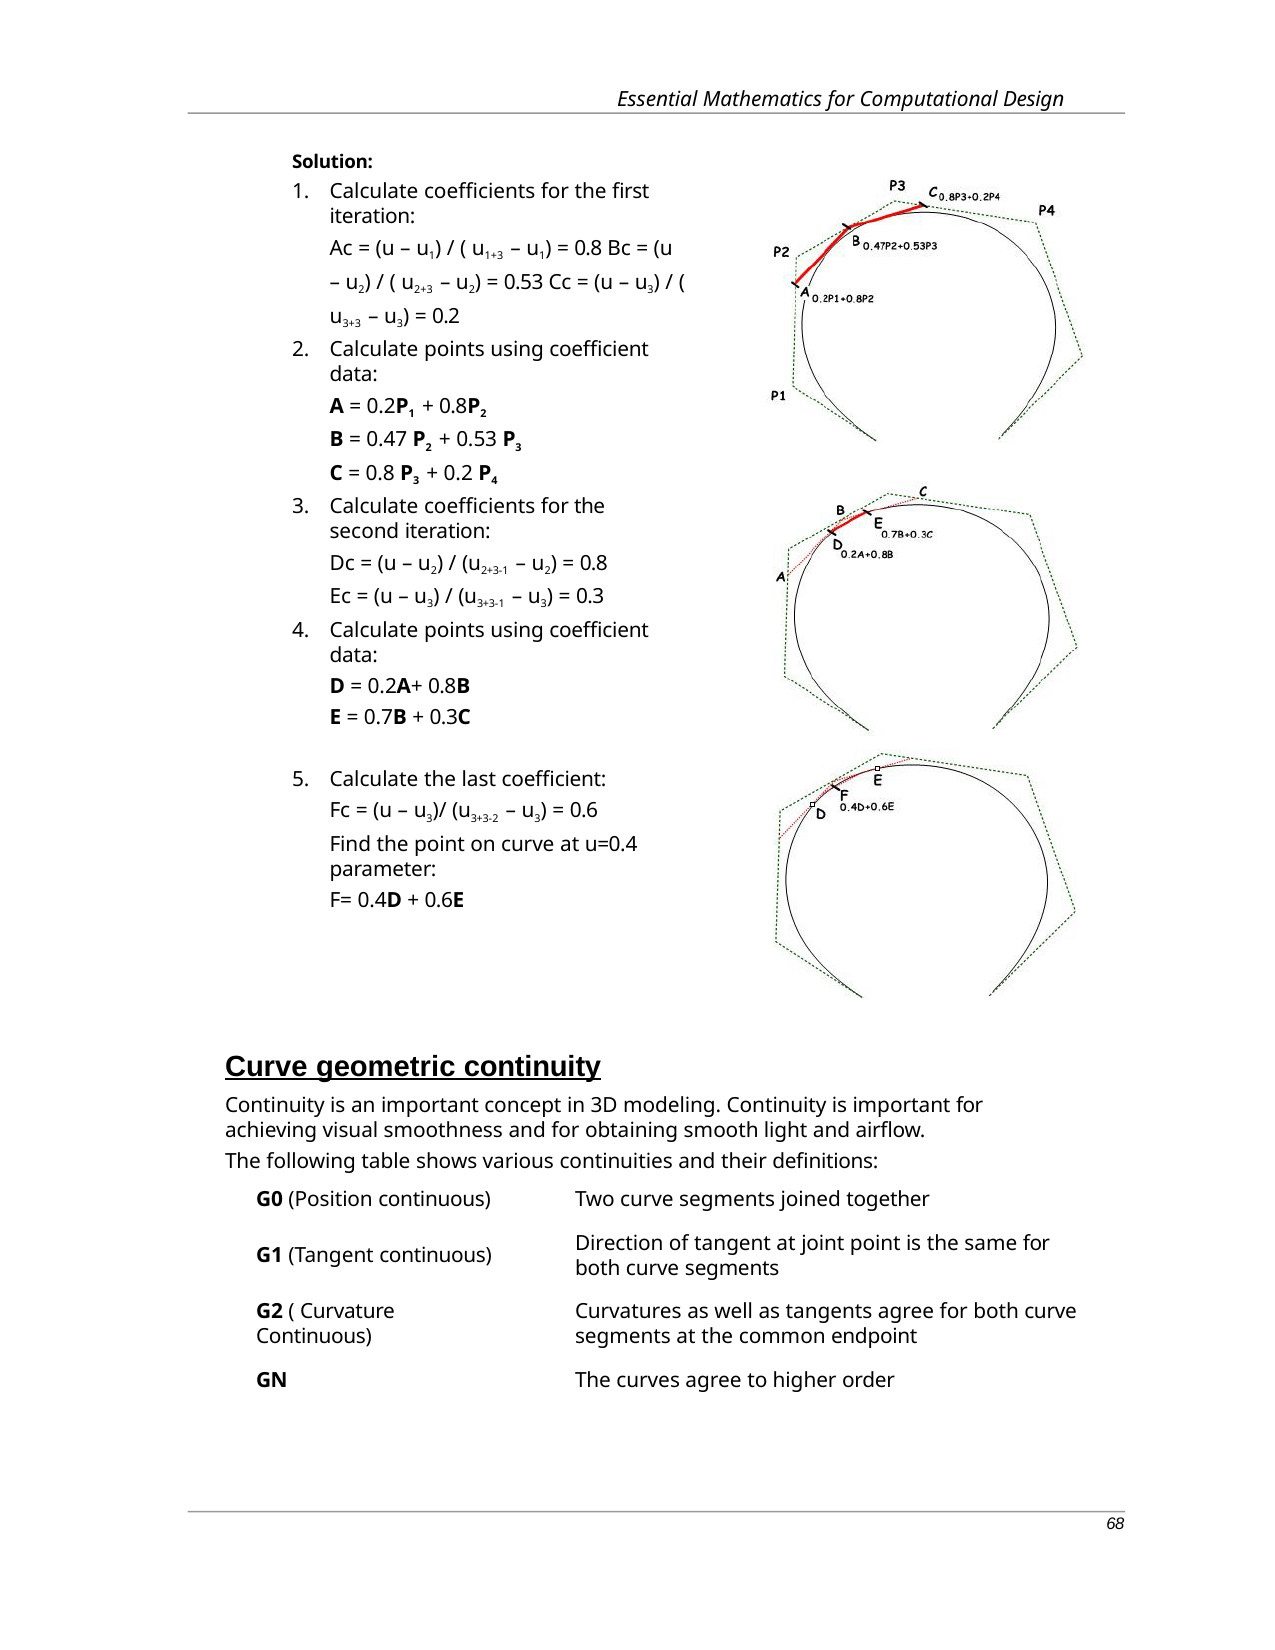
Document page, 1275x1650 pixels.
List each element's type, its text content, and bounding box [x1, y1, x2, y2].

text_box G0 (Position continuous) [254, 1183, 519, 1211]
picture [773, 480, 1079, 737]
picture [773, 749, 1076, 1001]
text_box Essential Mathematics for Computational Design [615, 83, 1126, 111]
picture [766, 177, 1085, 443]
text_box Solution: Calculate coefficients for the first iteration: Ac = (u – u1) / ( u1+3 – u1) = 0.8 Bc = (u – u2) / ( u2+3 – u2) = 0.53 Cc = (u – u3) / ( u3+3 – u3) = 0.2 Calculate points using coefficient data: A = 0.2P1 + 0.8P2 B = 0.47 P2 + 0.53 P3 C = 0.8 P3 + 0.2 P4 Calculate coefficients for the second iteration: Dc = (u – u2) / (u2+3-1 – u2) = 0.8 Ec = (u – u3) / (u3+3-1 – u3) = 0.3 Calculate points using coefficient data: D = 0.2A+ 0.8B E = 0.7B + 0.3C Calculate the last coefficient: Fc = (u – u3)/ (u3+3-2 – u3) = 0.6 Find the point on curve at u=0.4 parameter: F= 0.4D + 0.6E [275, 143, 704, 912]
slide_number 56 [1100, 1512, 1134, 1650]
text_box G1 (Tangent continuous) [254, 1239, 523, 1267]
text_box Two curve segments joined together Direction of tangent at joint point is the same for both curve segments Curvatures as well as tangents agree for both curve segments at the common endpoint The curves agree to higher order [572, 1183, 1123, 1392]
text_box Curve geometric continuity Continuity is an important concept in 3D modeling. Continuity is important for achieving visual smoothness and for obtaining smooth light and airflow. The following table shows various continuities and their definitions: [222, 1032, 1128, 1173]
text_box G2 ( Curvature Continuous) GN [254, 1295, 419, 1392]
